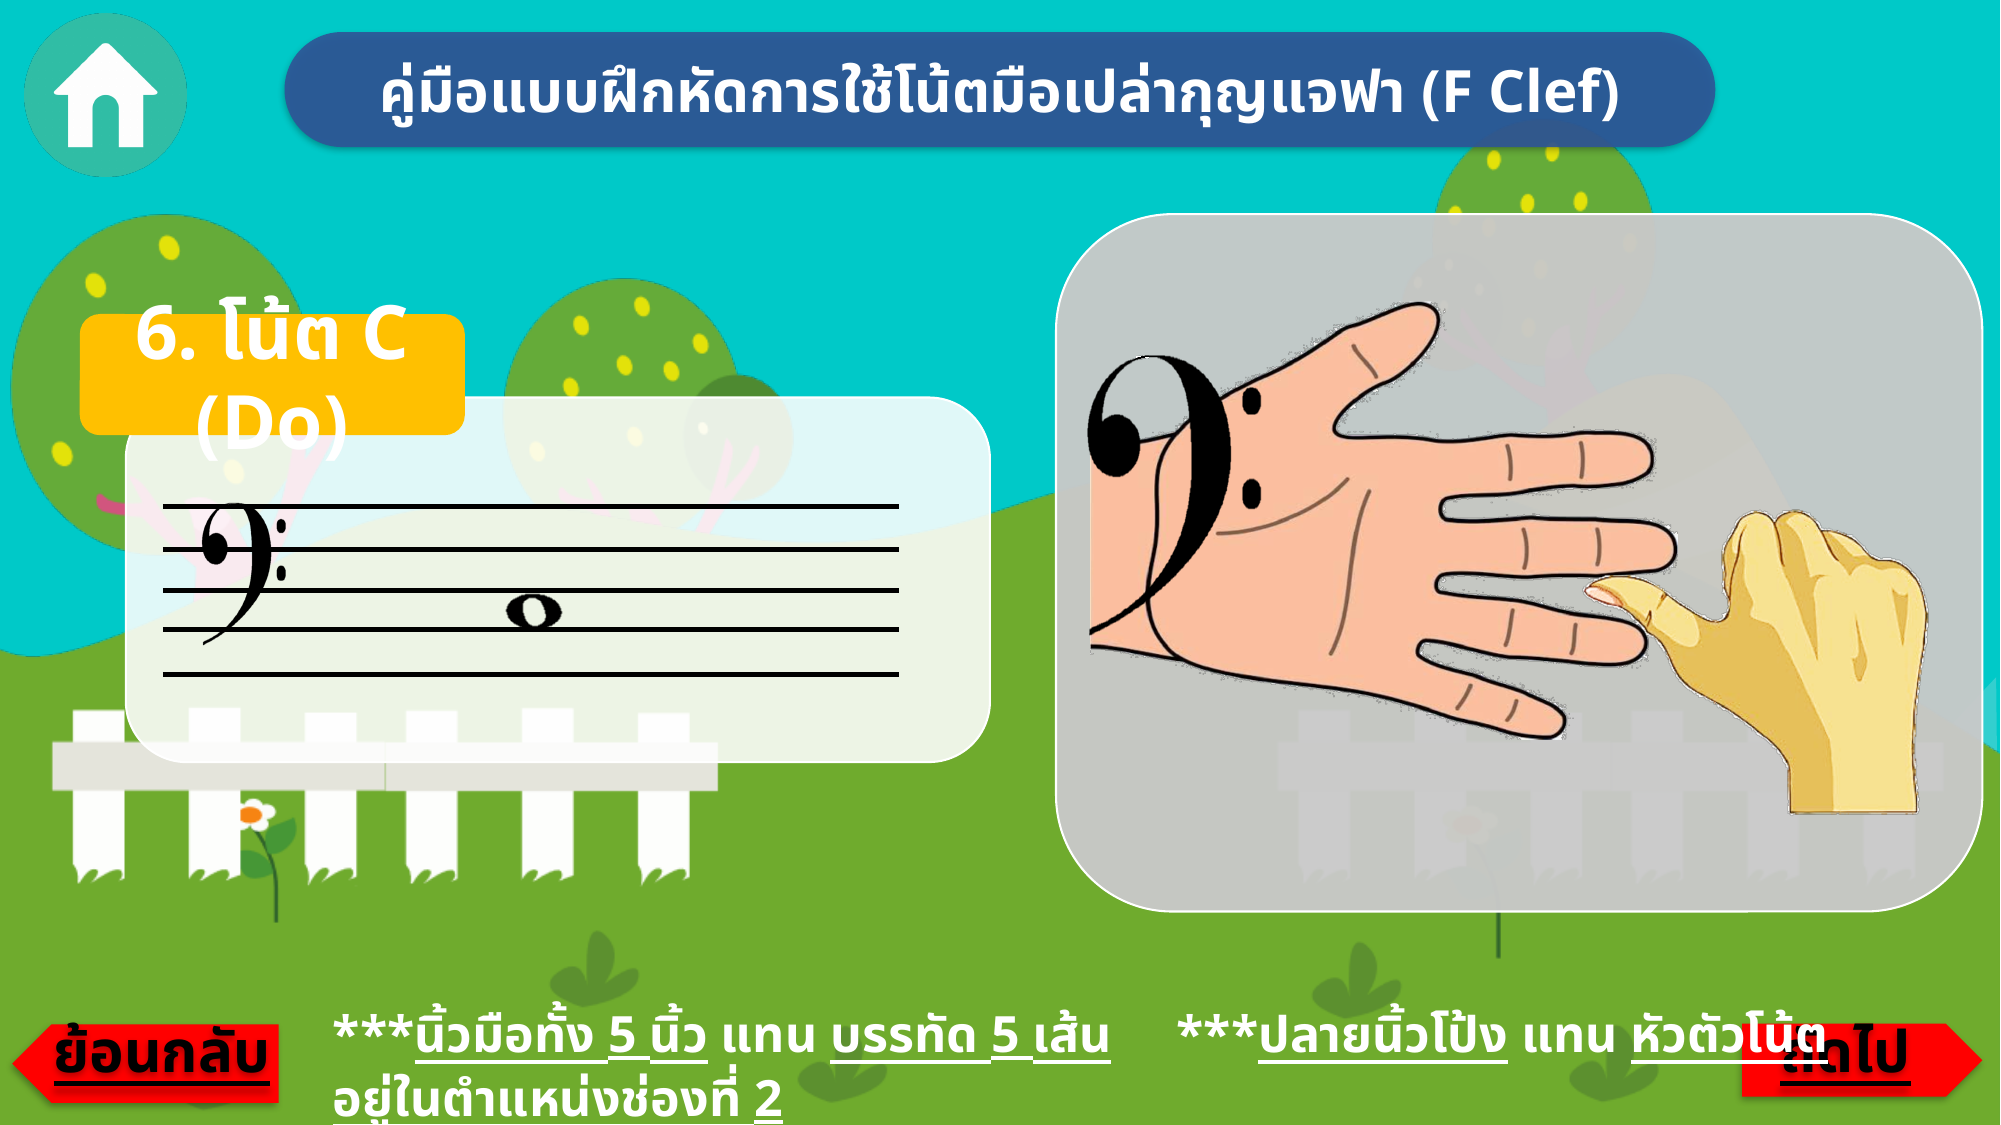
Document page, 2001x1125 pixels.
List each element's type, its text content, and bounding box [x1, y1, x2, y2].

picture [0, 13, 2000, 1125]
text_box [79, 214, 1983, 912]
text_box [162, 301, 1678, 740]
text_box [198, 342, 1272, 650]
text_box คู่มือแบบฝึกหัดการใช้โน้ตมือเปล่ากุญแจฟา (F Clef) [283, 30, 1717, 110]
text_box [12, 1008, 307, 1108]
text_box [1742, 1019, 1983, 1097]
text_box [502, 493, 1936, 833]
